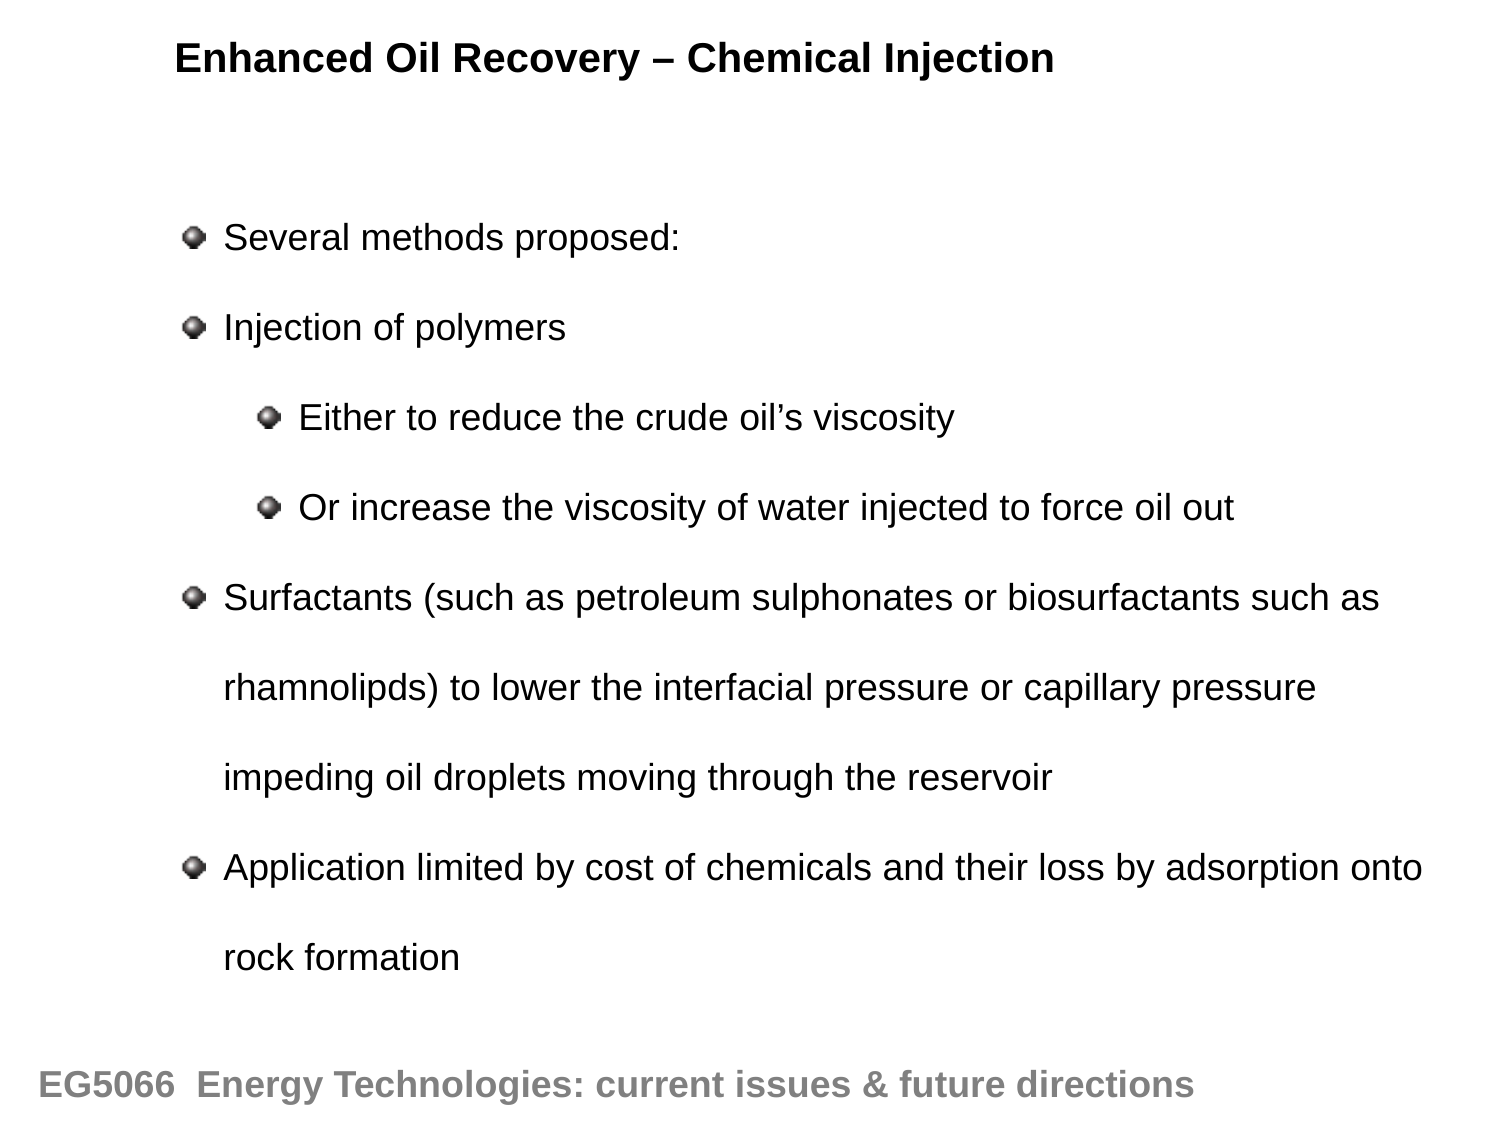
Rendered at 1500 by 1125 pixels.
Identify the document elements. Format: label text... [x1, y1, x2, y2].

text_box Enhanced Oil Recovery – Chemical Injection [159, 23, 1071, 89]
picture [253, 402, 281, 429]
picture [178, 582, 206, 609]
picture [178, 312, 206, 339]
picture [253, 492, 281, 519]
text_box EG5066 Energy Technologies: current issues & future directions [23, 1052, 1313, 1113]
text_box Several methods proposed: Injection of polymers Either to reduce the crude oil’s viscosity Or increase the viscosity of water injected to force oil out Surfactants (such as petroleum sulphonates or biosurfactants such as rhamnolipds) to lower the interfacial pressure or capillary pressure impeding oil droplets moving through the reservoir Application limited by cost of chemicals and their loss by adsorption onto rock formation [164, 160, 1447, 986]
picture [178, 222, 206, 249]
picture [178, 852, 206, 879]
